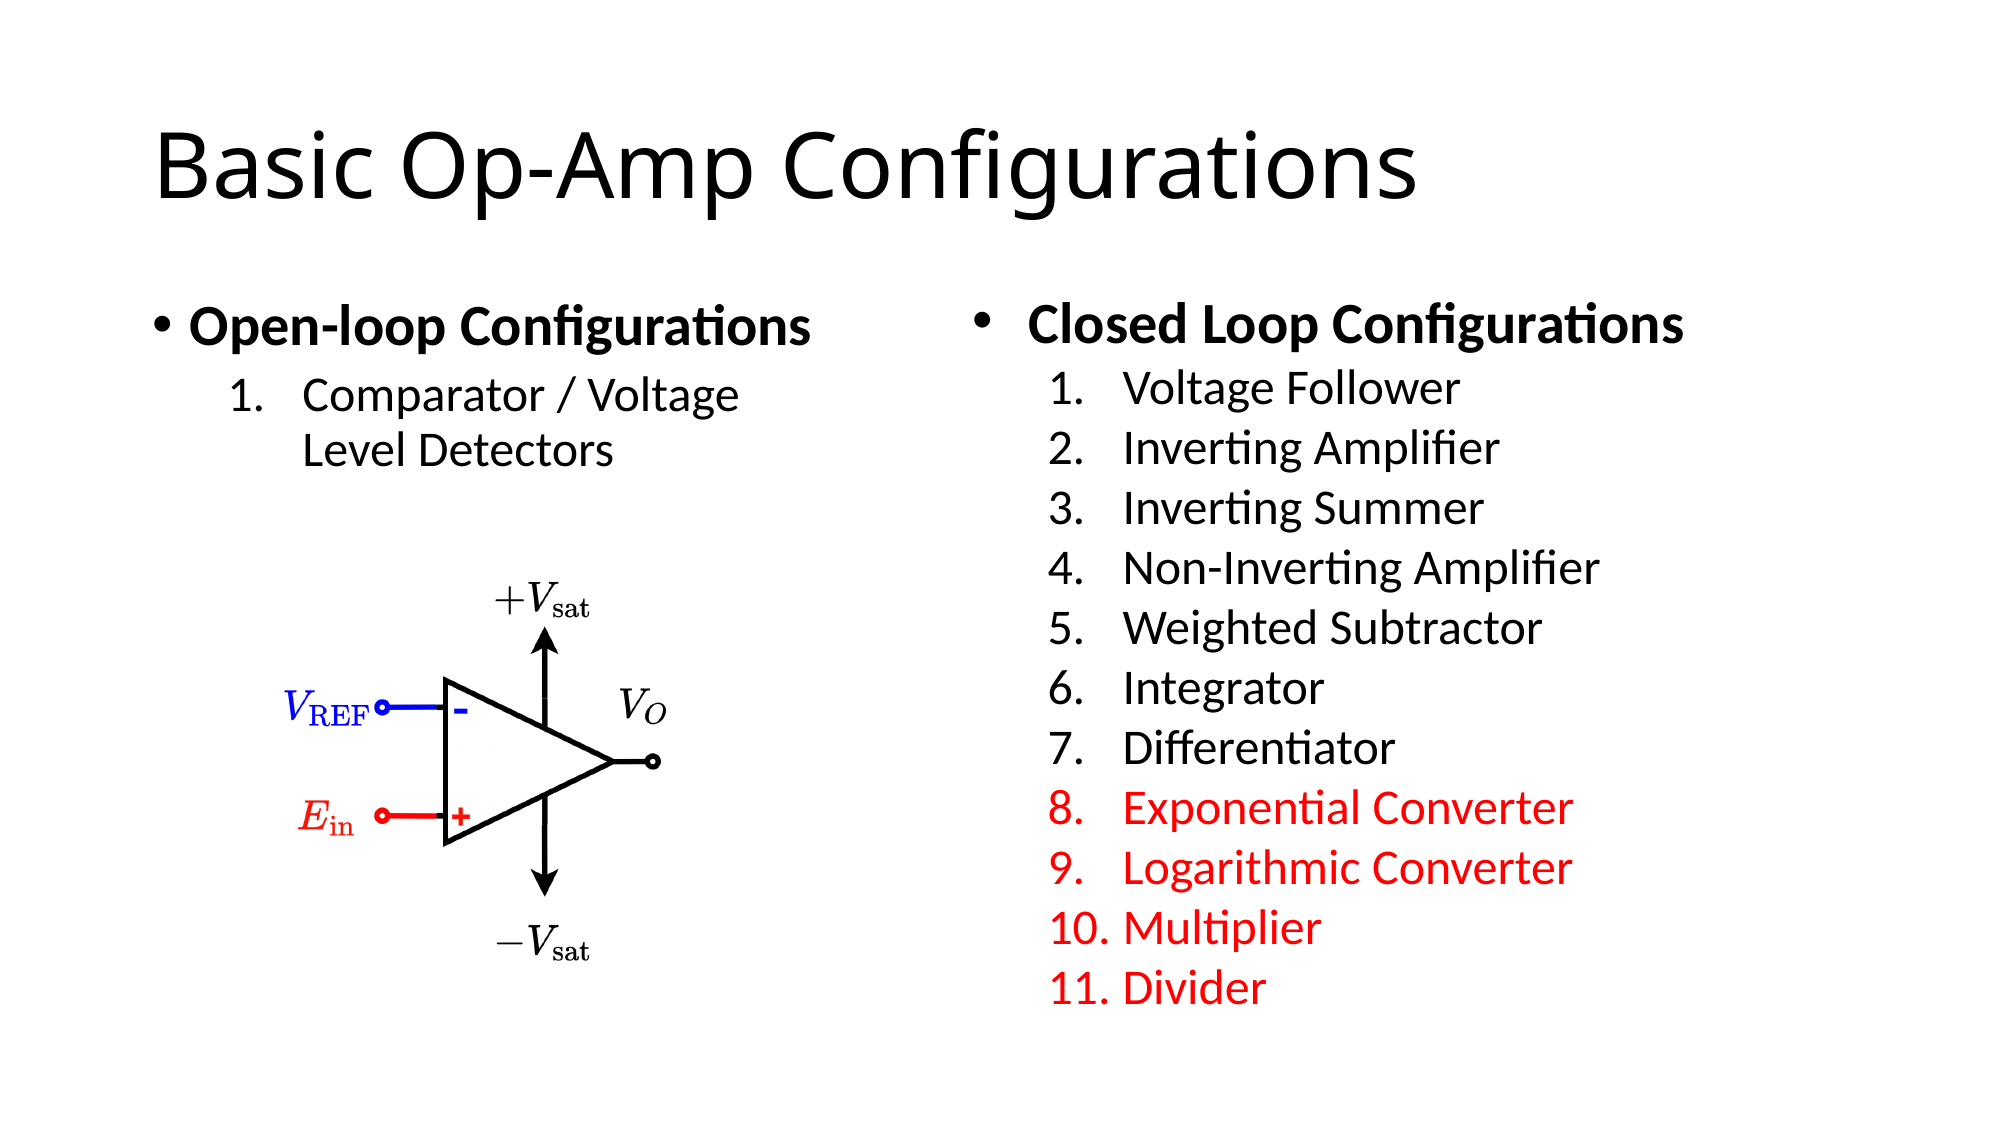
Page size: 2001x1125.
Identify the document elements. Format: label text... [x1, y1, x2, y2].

title Basic Op-Amp Configurations [137, 59, 1863, 278]
list Open-loop Configurations Comparator / Voltage Level Detectors [137, 288, 847, 885]
picture [255, 522, 677, 1017]
text_box Closed Loop Configurations Voltage Follower Inverting Amplifier Inverting Summer Non-Inverting Amplifier Weighted Subtractor Integrator Differentiator Exponential Converter Logarithmic Converter Multiplier Divider [957, 277, 1958, 1023]
